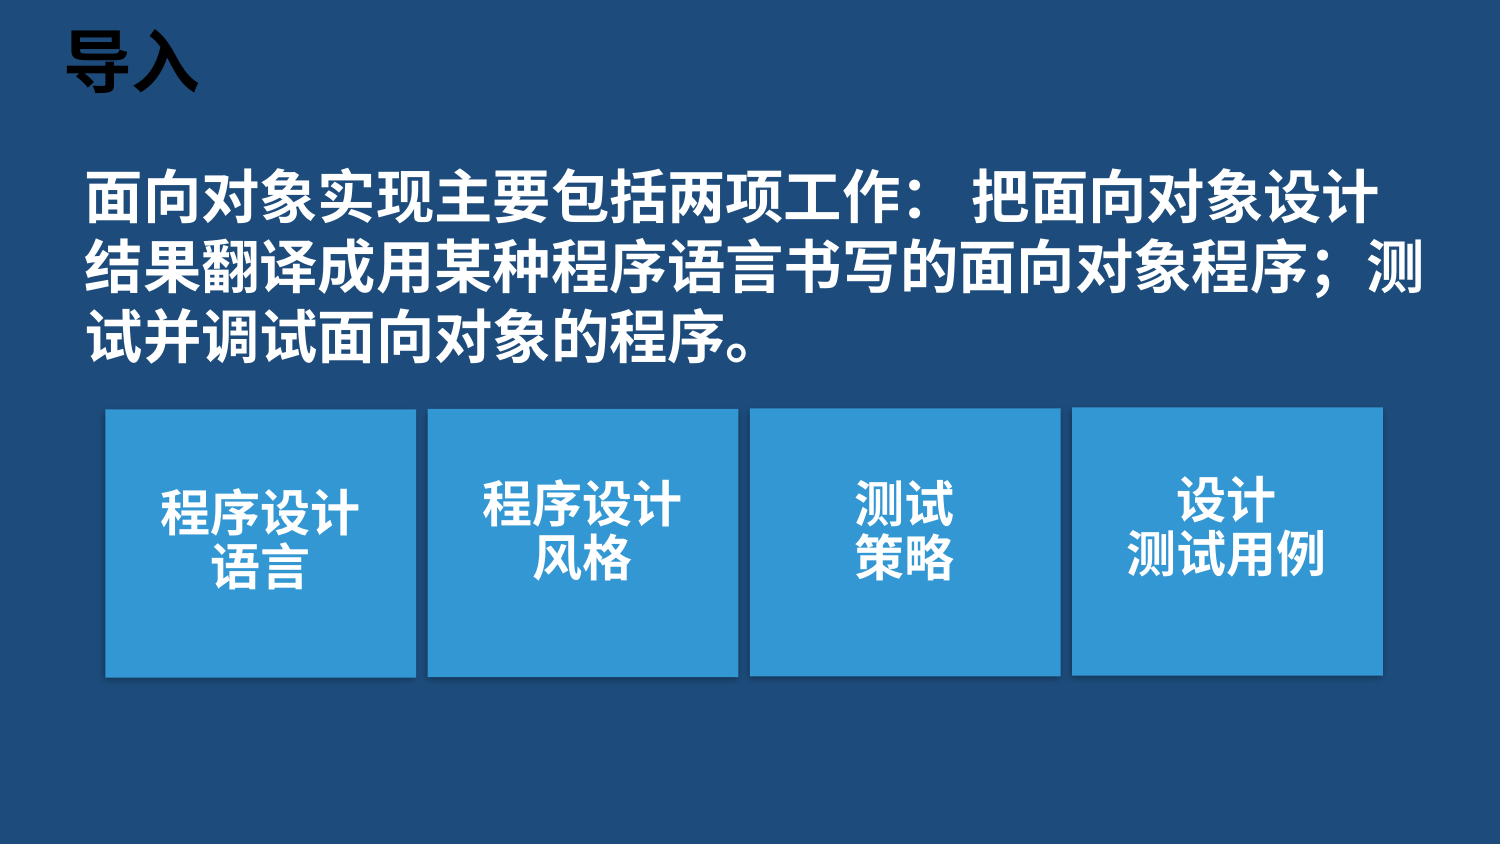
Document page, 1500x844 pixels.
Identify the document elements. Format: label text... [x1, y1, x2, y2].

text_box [427, 408, 739, 678]
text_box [749, 408, 1061, 677]
title 导入 [63, 28, 1436, 104]
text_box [1071, 407, 1384, 676]
text_box 面向对象实现主要包括两项工作： 把面向对象设计结果翻译成用某种程序语言书写的面向对象程序；测试并调试面向对象的程序。 [70, 152, 1442, 378]
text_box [105, 409, 417, 678]
